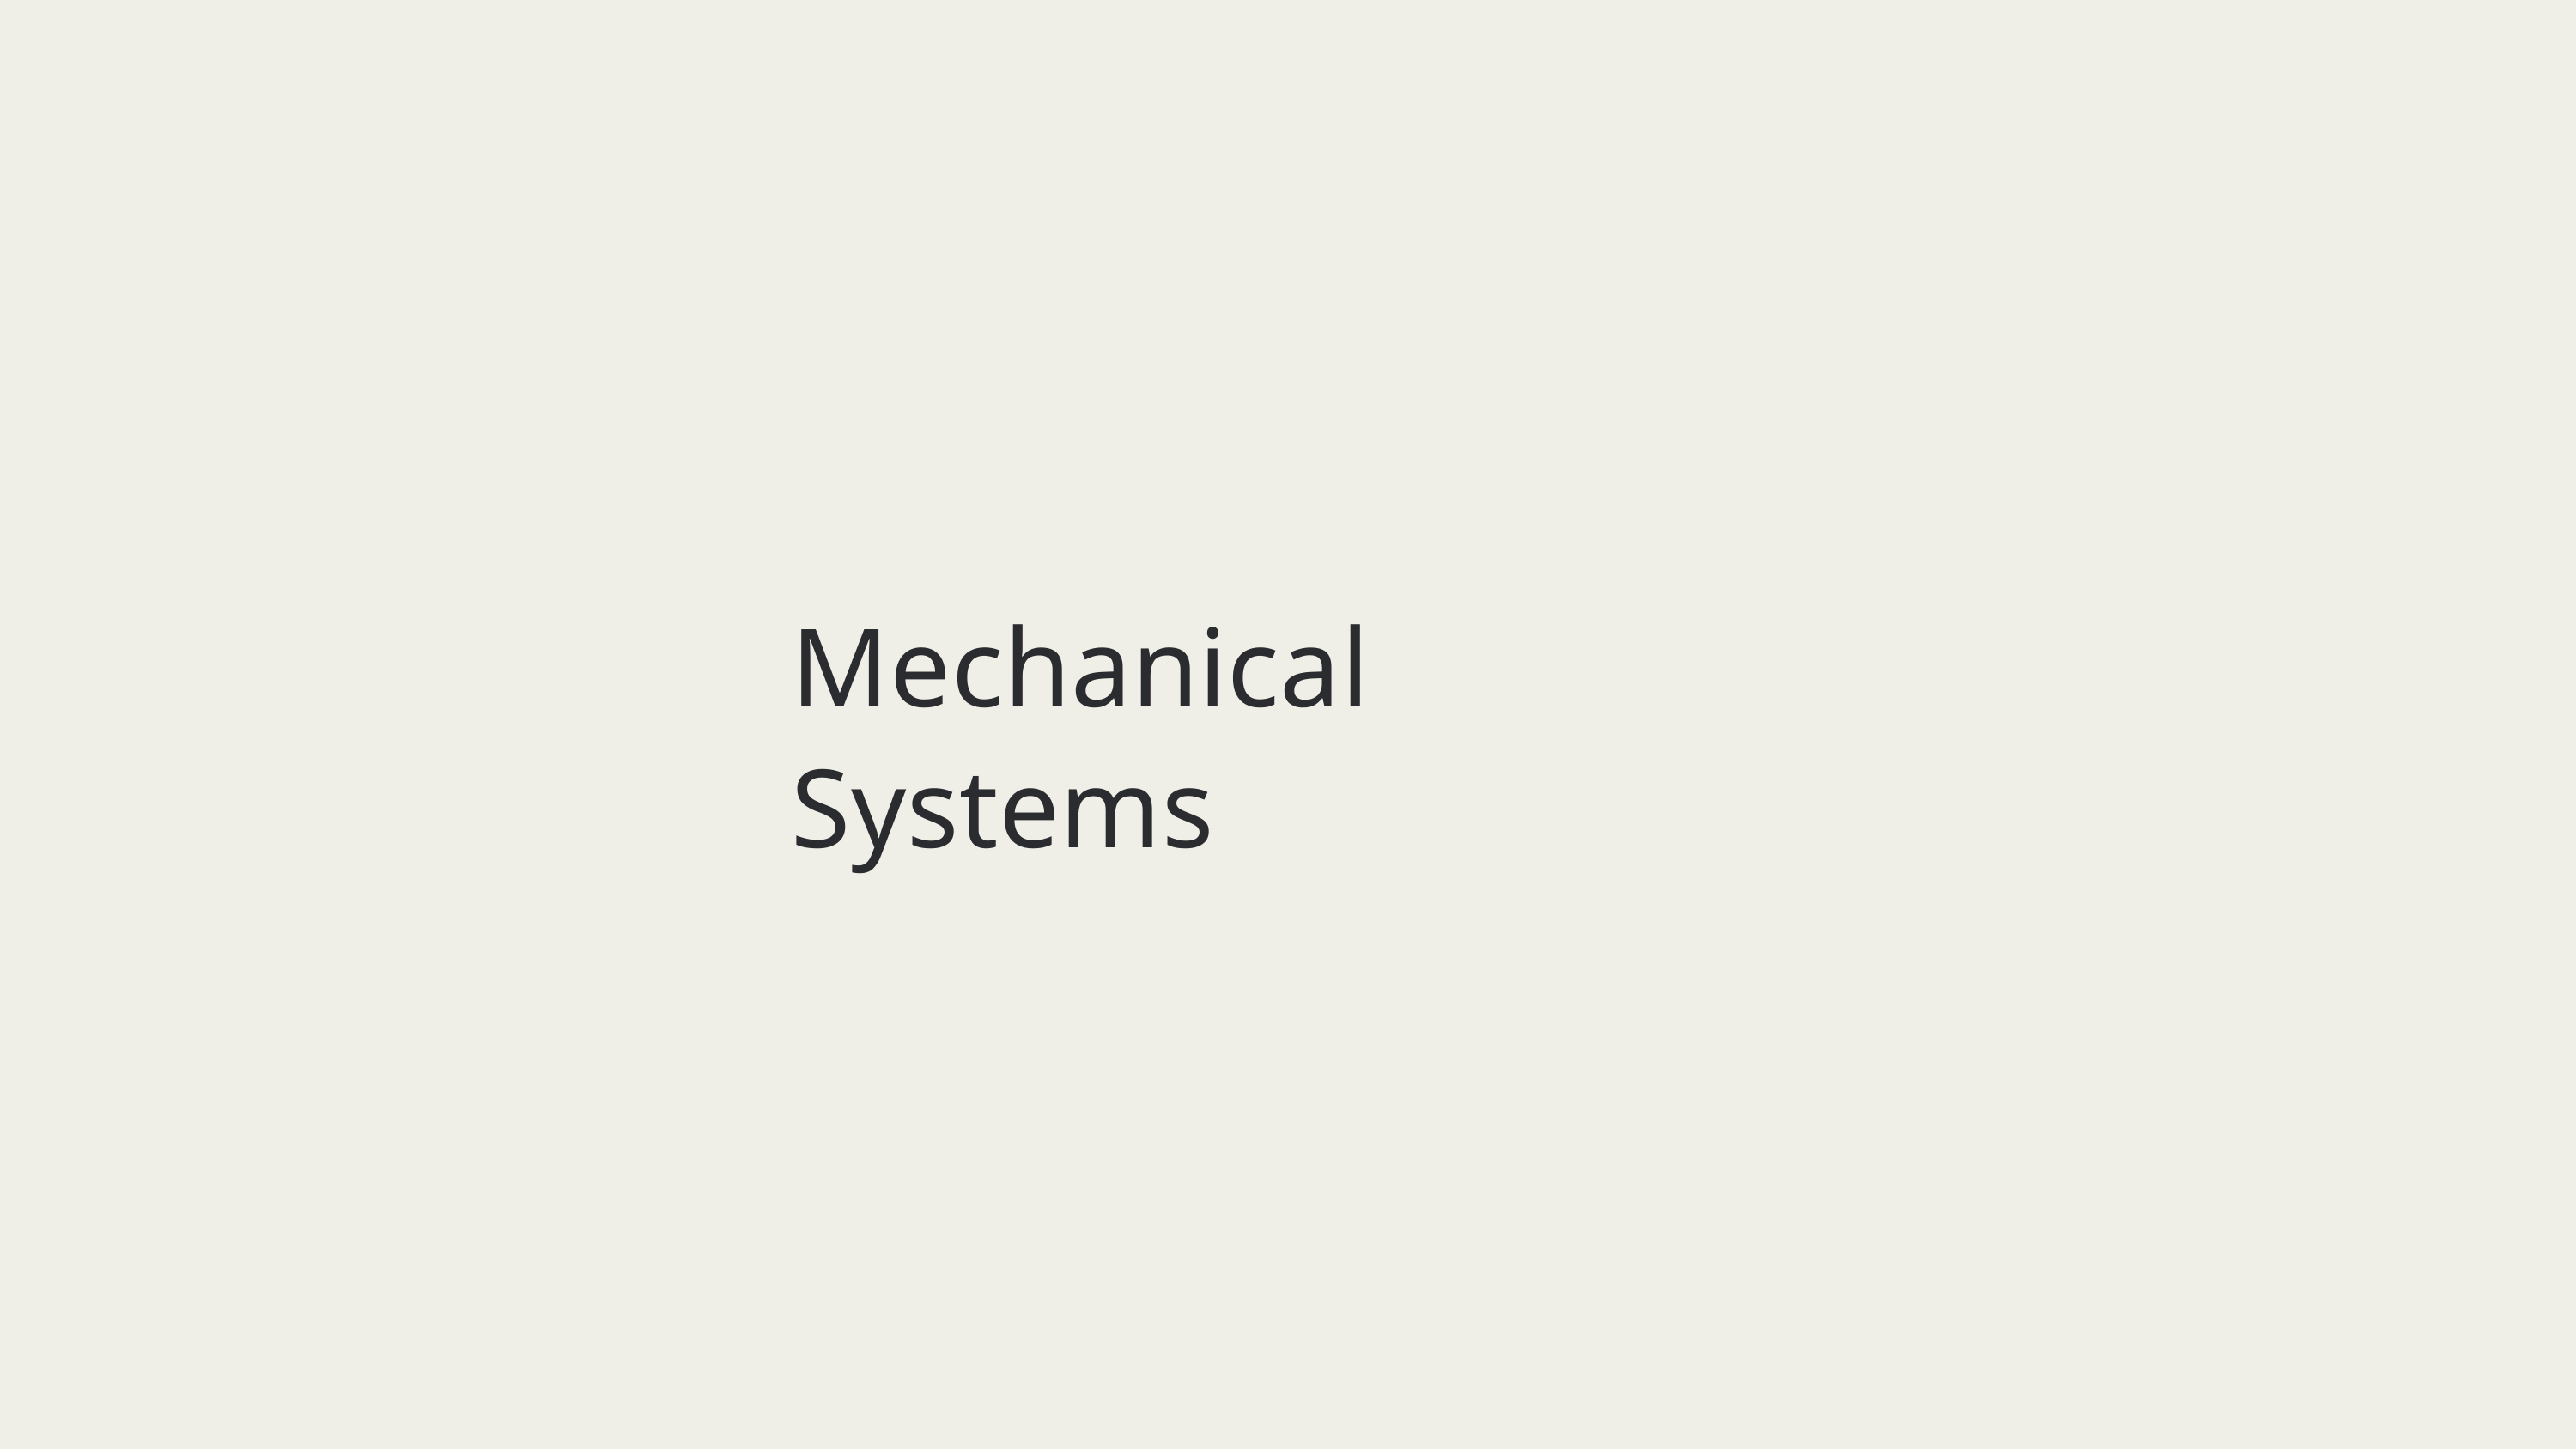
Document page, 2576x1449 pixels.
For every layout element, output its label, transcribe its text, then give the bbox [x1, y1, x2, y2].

text_box Mechanical Systems [791, 587, 1785, 870]
